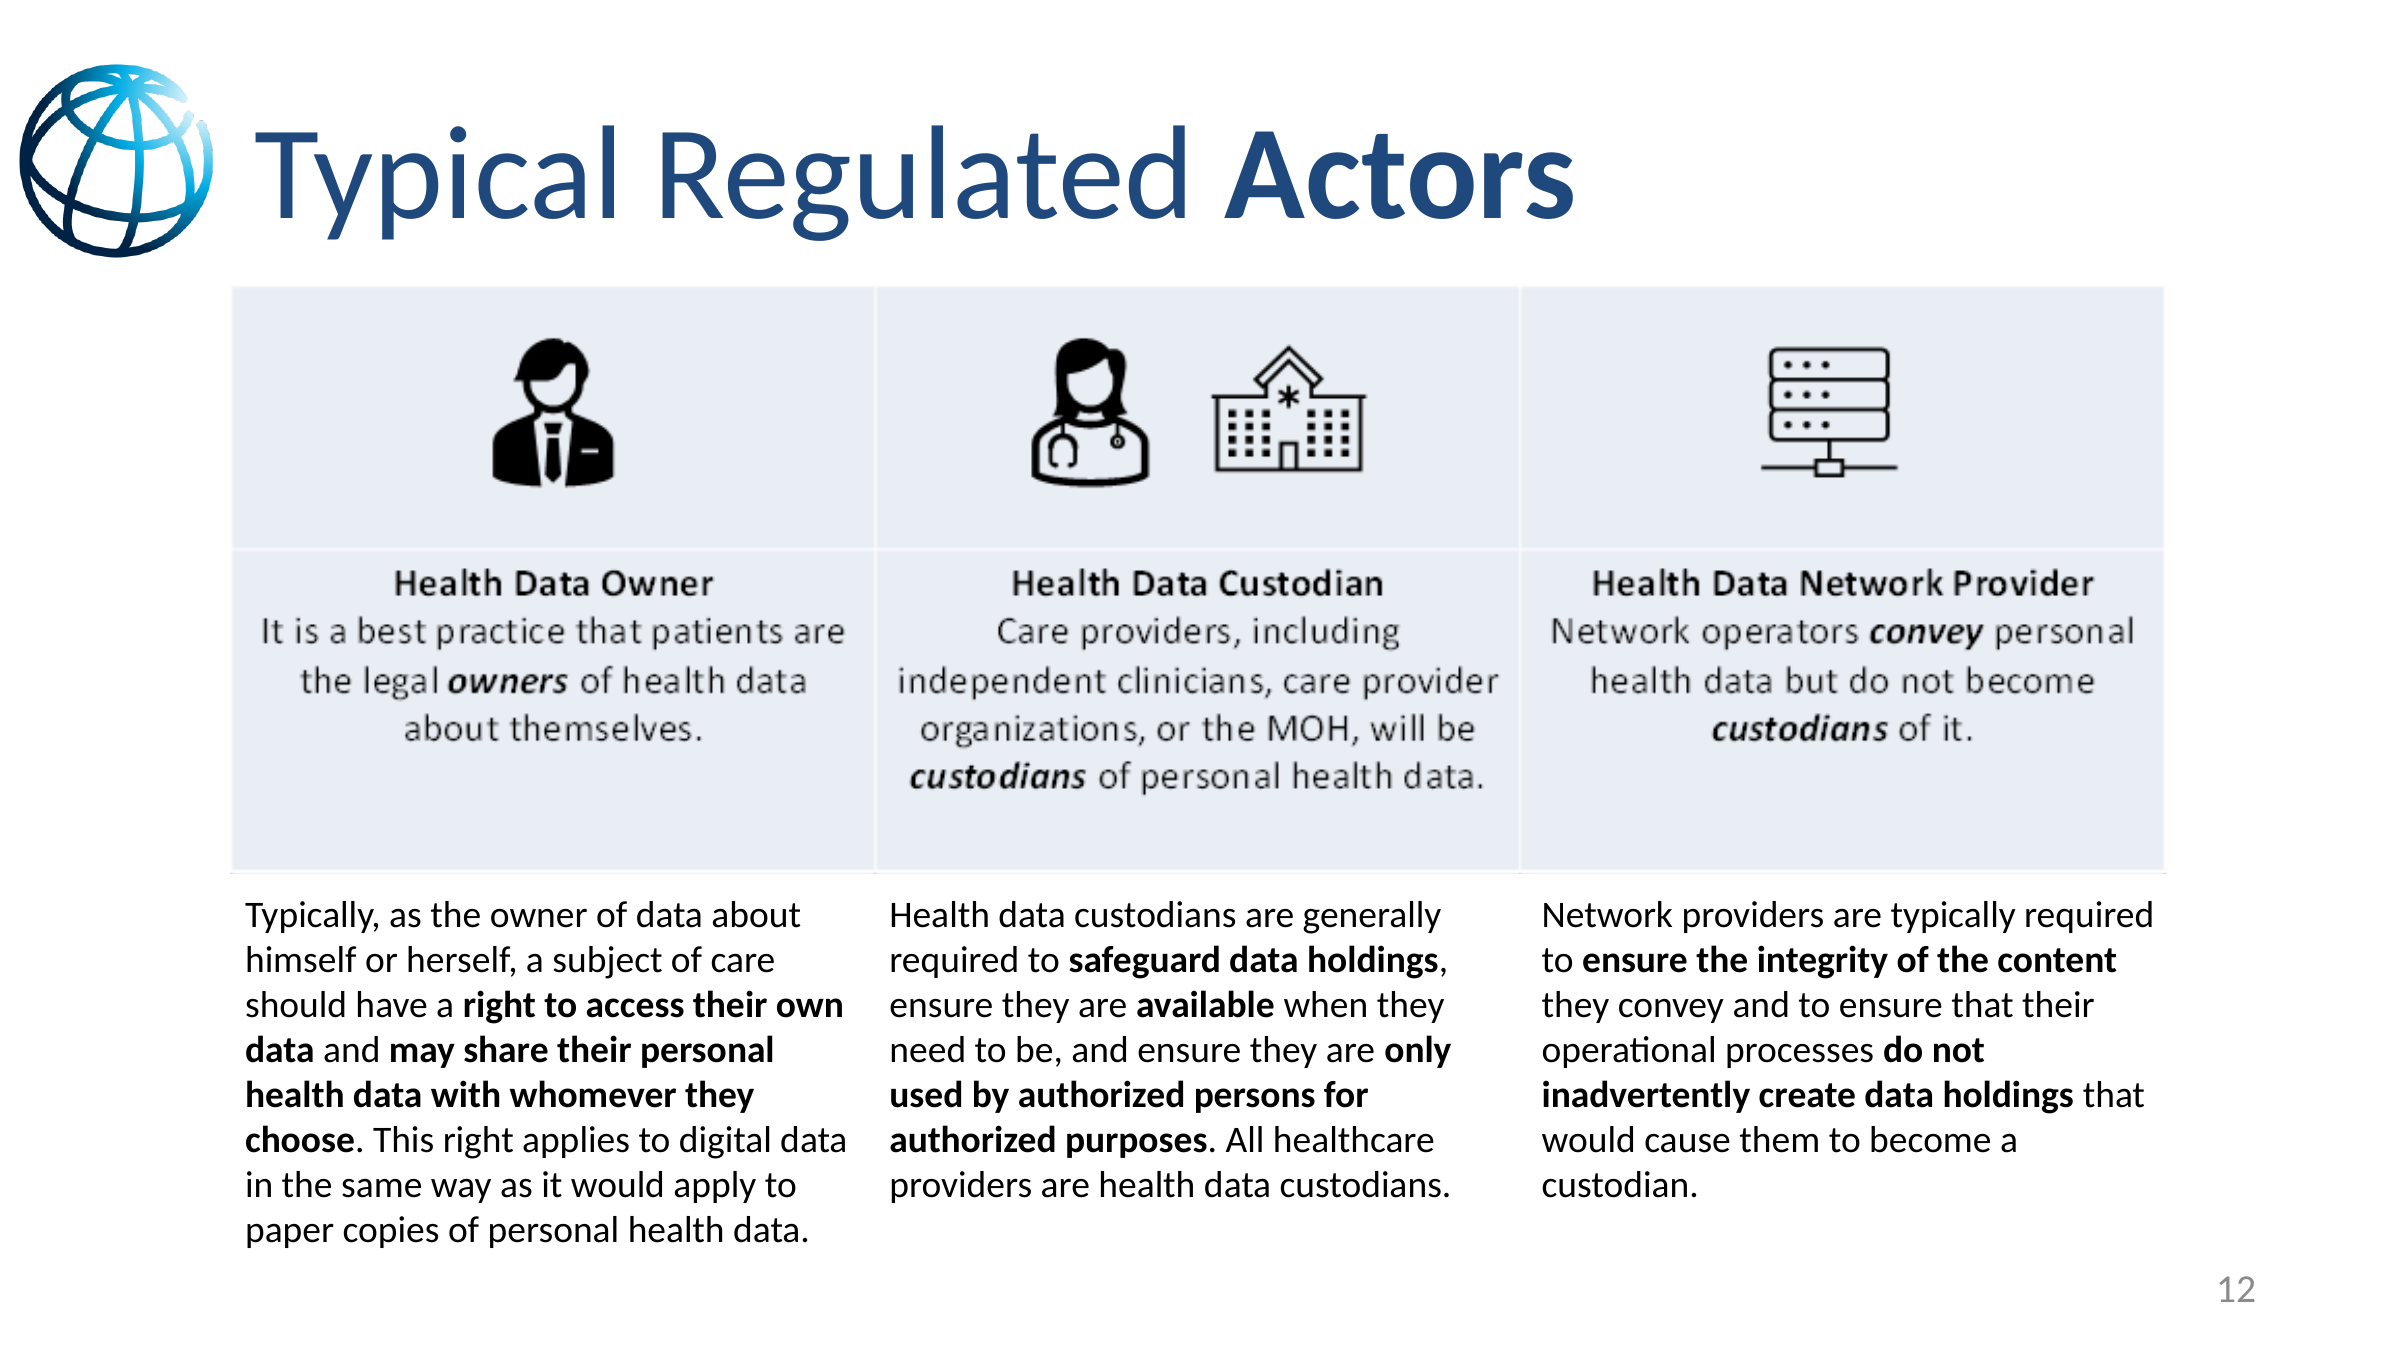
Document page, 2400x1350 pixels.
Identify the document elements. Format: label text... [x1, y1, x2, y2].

picture [229, 284, 2171, 876]
title Typical Regulated Actors [230, 52, 2280, 278]
text_box Typically, as the owner of data about himself or herself, a subject of care should have a right to access their own data and may share their personal health data with whomever they choose. This right applies to digital data in the same way as it would apply to paper copies of personal health data. [230, 885, 881, 1258]
text_box Network providers are typically required to ensure the integrity of the content they convey and to ensure that their operational processes do not inadvertently create data holdings that would cause them to become a custodian. [1526, 883, 2178, 1213]
slide_number 12 [1719, 1251, 2280, 1324]
picture [16, 62, 228, 259]
text_box Health data custodians are generally required to safeguard data holdings, ensure they are available when they need to be, and ensure they are only used by authorized persons for authorized purposes. All healthcare providers are health data custodians. [874, 886, 1526, 1213]
